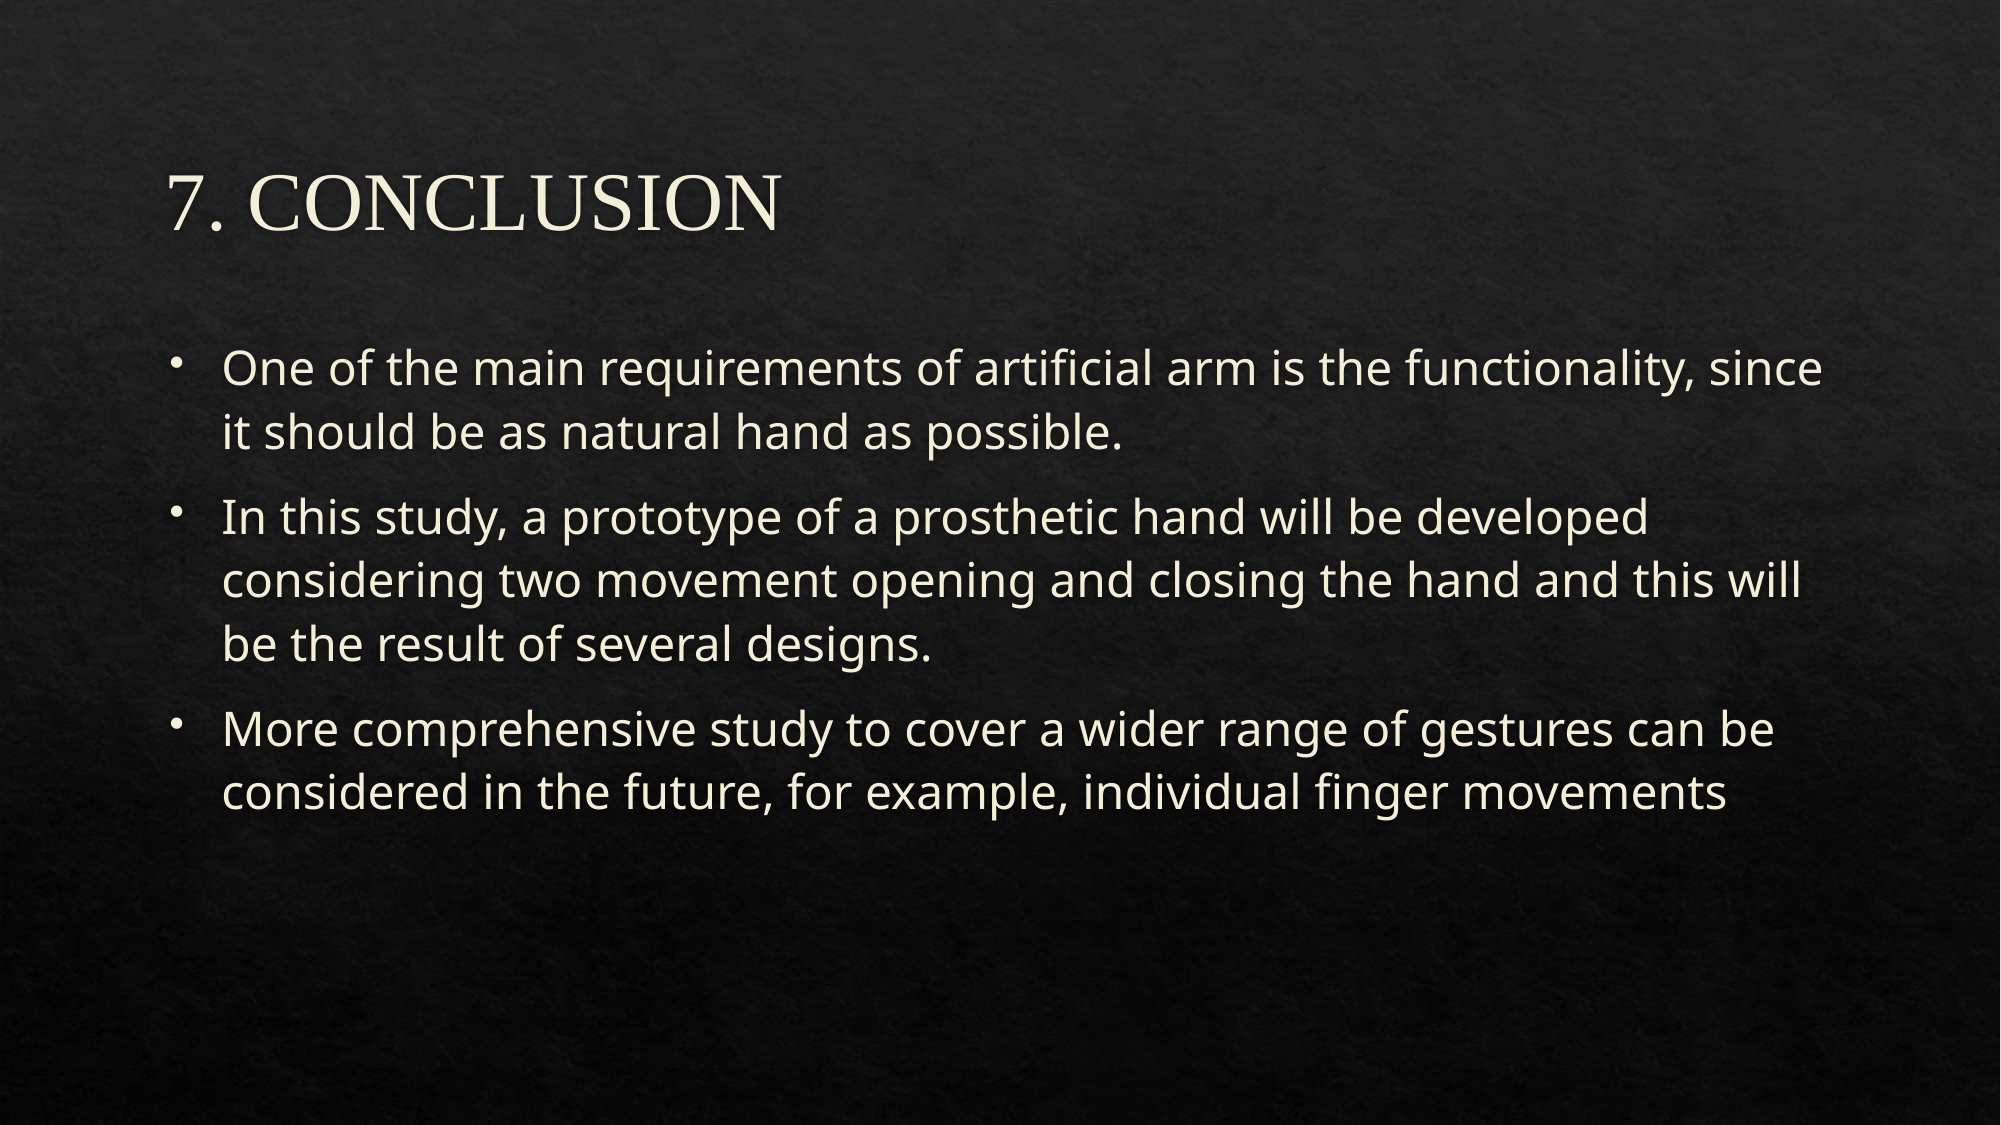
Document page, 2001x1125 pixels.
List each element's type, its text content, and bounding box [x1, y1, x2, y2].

list One of the main requirements of artificial arm is the functionality, since it should be as natural hand as possible. In this study, a prototype of a prosthetic hand will be developed considering two movement opening and closing the hand and this will be the result of several designs. More comprehensive study to cover a wider range of gestures can be considered in the future, for example, individual finger movements [149, 324, 1849, 934]
title 7. CONCLUSION [149, 99, 1849, 307]
